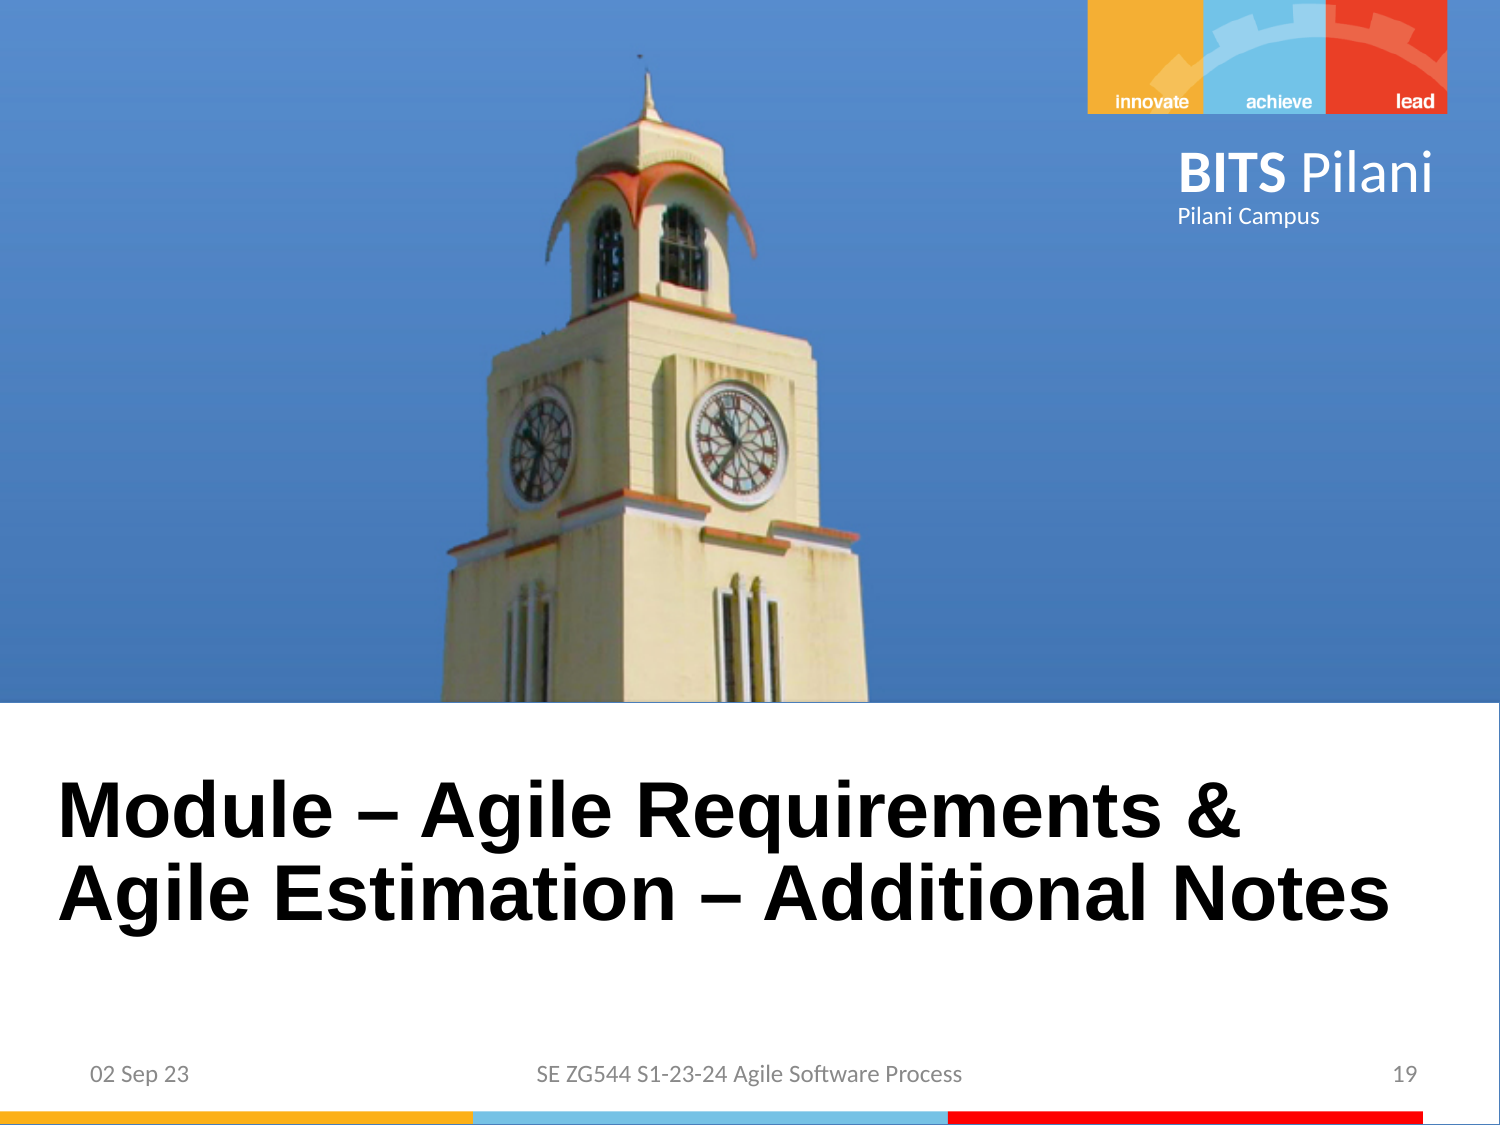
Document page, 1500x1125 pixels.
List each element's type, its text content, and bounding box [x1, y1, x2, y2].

picture [0, 0, 1500, 702]
list Module – Agile Requirements & Agile Estimation – Additional Notes [49, 761, 1438, 1026]
slide_number 19 [1382, 1051, 1426, 1094]
text_box SE ZG544 S1-23-24 Agile Software Process [519, 1050, 980, 1096]
text_box 02 Sep 23 [82, 1050, 418, 1096]
